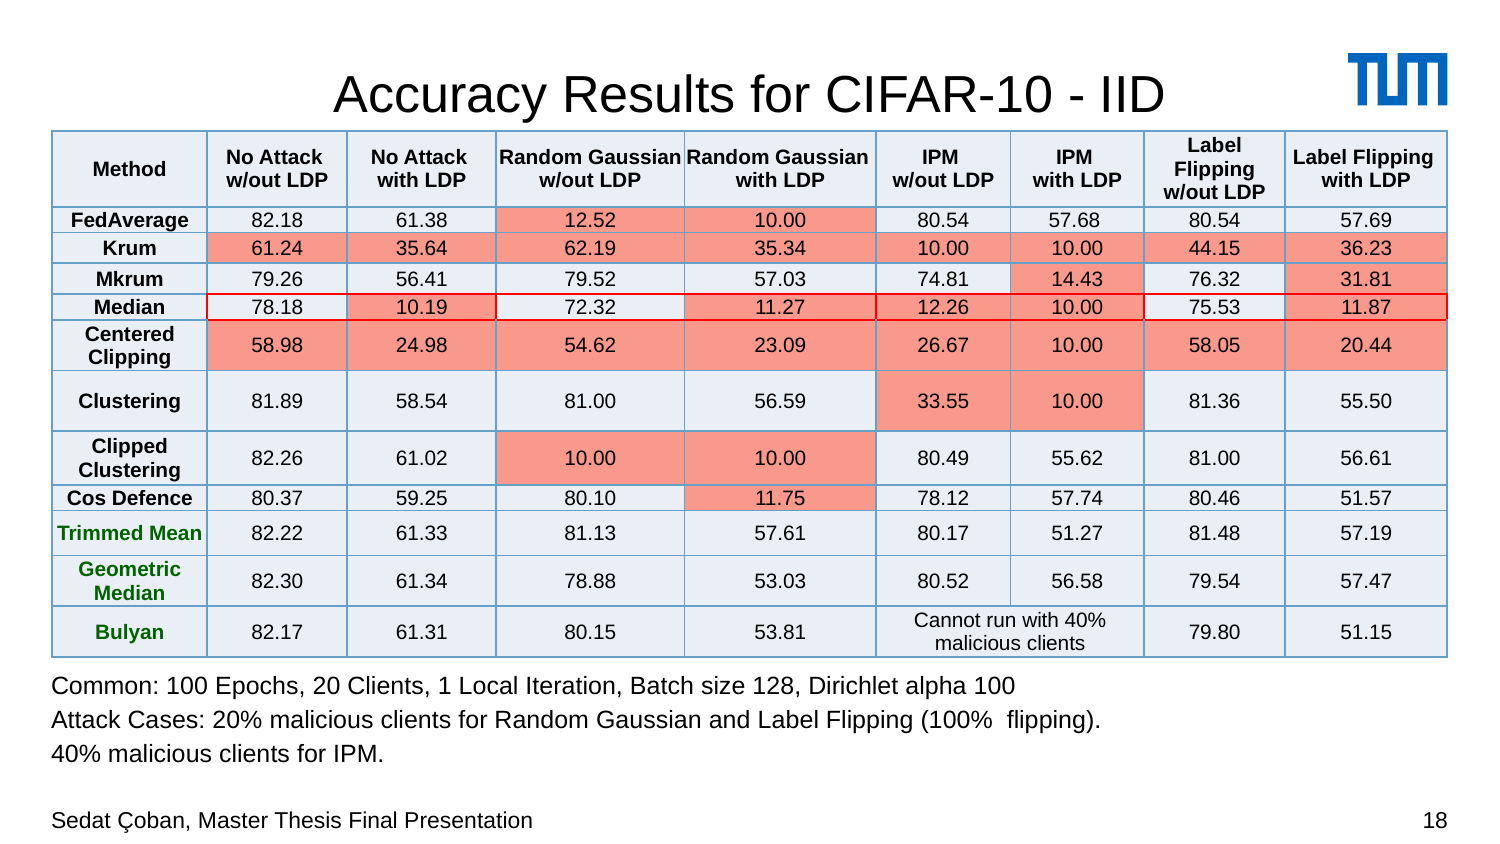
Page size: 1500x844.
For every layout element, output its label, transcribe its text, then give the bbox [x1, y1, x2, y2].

table_cell 35.34 [685, 233, 875, 262]
table_header Label Flipping with LDP [1286, 132, 1446, 206]
table_cell 75.53 [1145, 295, 1284, 319]
table_cell 10.00 [685, 208, 875, 232]
table_cell Centered Clipping [53, 321, 206, 370]
table_header IPM with LDP [1011, 132, 1143, 206]
table_cell Clustering [53, 371, 206, 430]
table_header No Attack with LDP [348, 132, 495, 206]
table_cell 58.05 [1145, 321, 1284, 370]
table_cell 61.24 [208, 233, 346, 262]
table_cell Krum [53, 233, 206, 262]
table_cell 10.00 [1011, 371, 1143, 430]
table_cell 24.98 [348, 321, 495, 370]
table_cell 10.00 [877, 233, 1010, 262]
table_cell 55.62 [1011, 432, 1143, 484]
table_cell 31.81 [1286, 264, 1446, 293]
table_header Label Flipping w/out LDP [1145, 132, 1284, 206]
table_cell 61.02 [348, 432, 495, 484]
slide_number 18 [1112, 796, 1448, 842]
table_cell 79.80 [1145, 607, 1284, 656]
table_cell 78.18 [208, 295, 346, 319]
table_cell 78.12 [877, 486, 1010, 510]
table_cell 51.15 [1286, 607, 1446, 656]
table_header IPM w/out LDP [877, 132, 1010, 206]
table_cell 53.03 [685, 556, 875, 605]
table_cell 10.00 [497, 432, 684, 484]
table_cell 82.17 [208, 607, 346, 656]
table_header Method [53, 132, 206, 206]
table_cell 20.44 [1286, 321, 1446, 370]
text_box Common: 100 Epochs, 20 Clients, 1 Local Iteration, Batch size 128, Dirichlet alpha 100 Attack Cases: 20% malicious clients for Random Gaussian and Label Flipping (100% flipping). 40% malicious clients for IPM. [51, 665, 1112, 768]
table_cell Trimmed Mean [53, 511, 206, 555]
table_cell 80.15 [497, 607, 684, 656]
table_cell 36.23 [1286, 233, 1446, 262]
table_cell 12.52 [497, 208, 684, 232]
table_cell 82.18 [208, 208, 346, 232]
table_cell 80.37 [208, 486, 346, 510]
table_cell 76.32 [1145, 264, 1284, 293]
table_cell Bulyan [53, 607, 206, 656]
table_cell 82.26 [208, 432, 346, 484]
table_cell 78.88 [497, 556, 684, 605]
table_cell 55.50 [1286, 371, 1446, 430]
table_cell 56.58 [1011, 556, 1143, 605]
table_cell 82.22 [208, 511, 346, 555]
table_cell 80.52 [877, 556, 1010, 605]
table_cell 10.19 [348, 295, 495, 319]
table_cell 54.62 [497, 321, 684, 370]
table_cell 51.57 [1286, 486, 1446, 510]
table_cell 33.55 [877, 371, 1010, 430]
table_cell 81.00 [497, 371, 684, 430]
table_cell 11.75 [685, 486, 875, 510]
table_cell 79.26 [208, 264, 346, 293]
table_cell 57.74 [1011, 486, 1143, 510]
table_cell 12.26 [877, 295, 1010, 319]
table_cell 57.47 [1286, 556, 1446, 605]
table_cell Geometric Median [53, 556, 206, 605]
table_cell 14.43 [1011, 264, 1143, 293]
table_cell 80.54 [1145, 208, 1284, 232]
table_cell 56.59 [685, 371, 875, 430]
table_cell 11.27 [685, 295, 875, 319]
table_cell 56.61 [1286, 432, 1446, 484]
table_cell 81.89 [208, 371, 346, 430]
table_cell 51.27 [1011, 511, 1143, 555]
table_cell 74.81 [877, 264, 1010, 293]
table_cell 26.67 [877, 321, 1010, 370]
table_cell 62.19 [497, 233, 684, 262]
footer Sedat Çoban, Master Thesis Final Presentation [51, 796, 1112, 842]
table_cell 81.00 [1145, 432, 1284, 484]
table_cell 44.15 [1145, 233, 1284, 262]
table_cell 23.09 [685, 321, 875, 370]
table_cell 10.00 [685, 432, 875, 484]
table_cell 11.87 [1286, 295, 1446, 319]
table_cell 80.10 [497, 486, 684, 510]
table_header Random Gaussian w/out LDP [497, 132, 684, 206]
title Accuracy Results for CIFAR-10 - IID [52, 55, 1449, 119]
table_cell 58.98 [208, 321, 346, 370]
table_cell 57.19 [1286, 511, 1446, 555]
table_cell 10.00 [1011, 321, 1143, 370]
table_cell 82.30 [208, 556, 346, 605]
table_cell 61.38 [348, 208, 495, 232]
table_cell 59.25 [348, 486, 495, 510]
table_cell 61.33 [348, 511, 495, 555]
table_cell 57.69 [1286, 208, 1446, 232]
table_cell 10.00 [1011, 233, 1143, 262]
table_cell 61.34 [348, 556, 495, 605]
table_cell 58.54 [348, 371, 495, 430]
table_cell 10.00 [1011, 295, 1143, 319]
table_cell 61.31 [348, 607, 495, 656]
table_cell 35.64 [348, 233, 495, 262]
table_cell 57.03 [685, 264, 875, 293]
table_header Random Gaussian with LDP [685, 132, 875, 206]
table_cell 57.68 [1011, 208, 1143, 232]
table_cell Mkrum [53, 264, 206, 293]
table_cell 80.17 [877, 511, 1010, 555]
table_cell 80.46 [1145, 486, 1284, 510]
table_cell 80.54 [877, 208, 1010, 232]
table_cell 80.49 [877, 432, 1010, 484]
table_cell 72.32 [497, 295, 684, 319]
table_cell 53.81 [685, 607, 875, 656]
table_cell FedAverage [53, 208, 206, 232]
table_cell Median [53, 295, 206, 319]
table_cell Cannot run with 40% malicious clients [877, 607, 1143, 656]
list [52, 262, 1449, 771]
table_cell 56.41 [348, 264, 495, 293]
table_cell 81.48 [1145, 511, 1284, 555]
table_cell Clipped Clustering [53, 432, 206, 484]
table_cell 79.52 [497, 264, 684, 293]
table_cell 81.36 [1145, 371, 1284, 430]
table_cell 79.54 [1145, 556, 1284, 605]
table_cell Cos Defence [53, 486, 206, 510]
table_cell 57.61 [685, 511, 875, 555]
table_cell 81.13 [497, 511, 684, 555]
table_header No Attack w/out LDP [208, 132, 346, 206]
